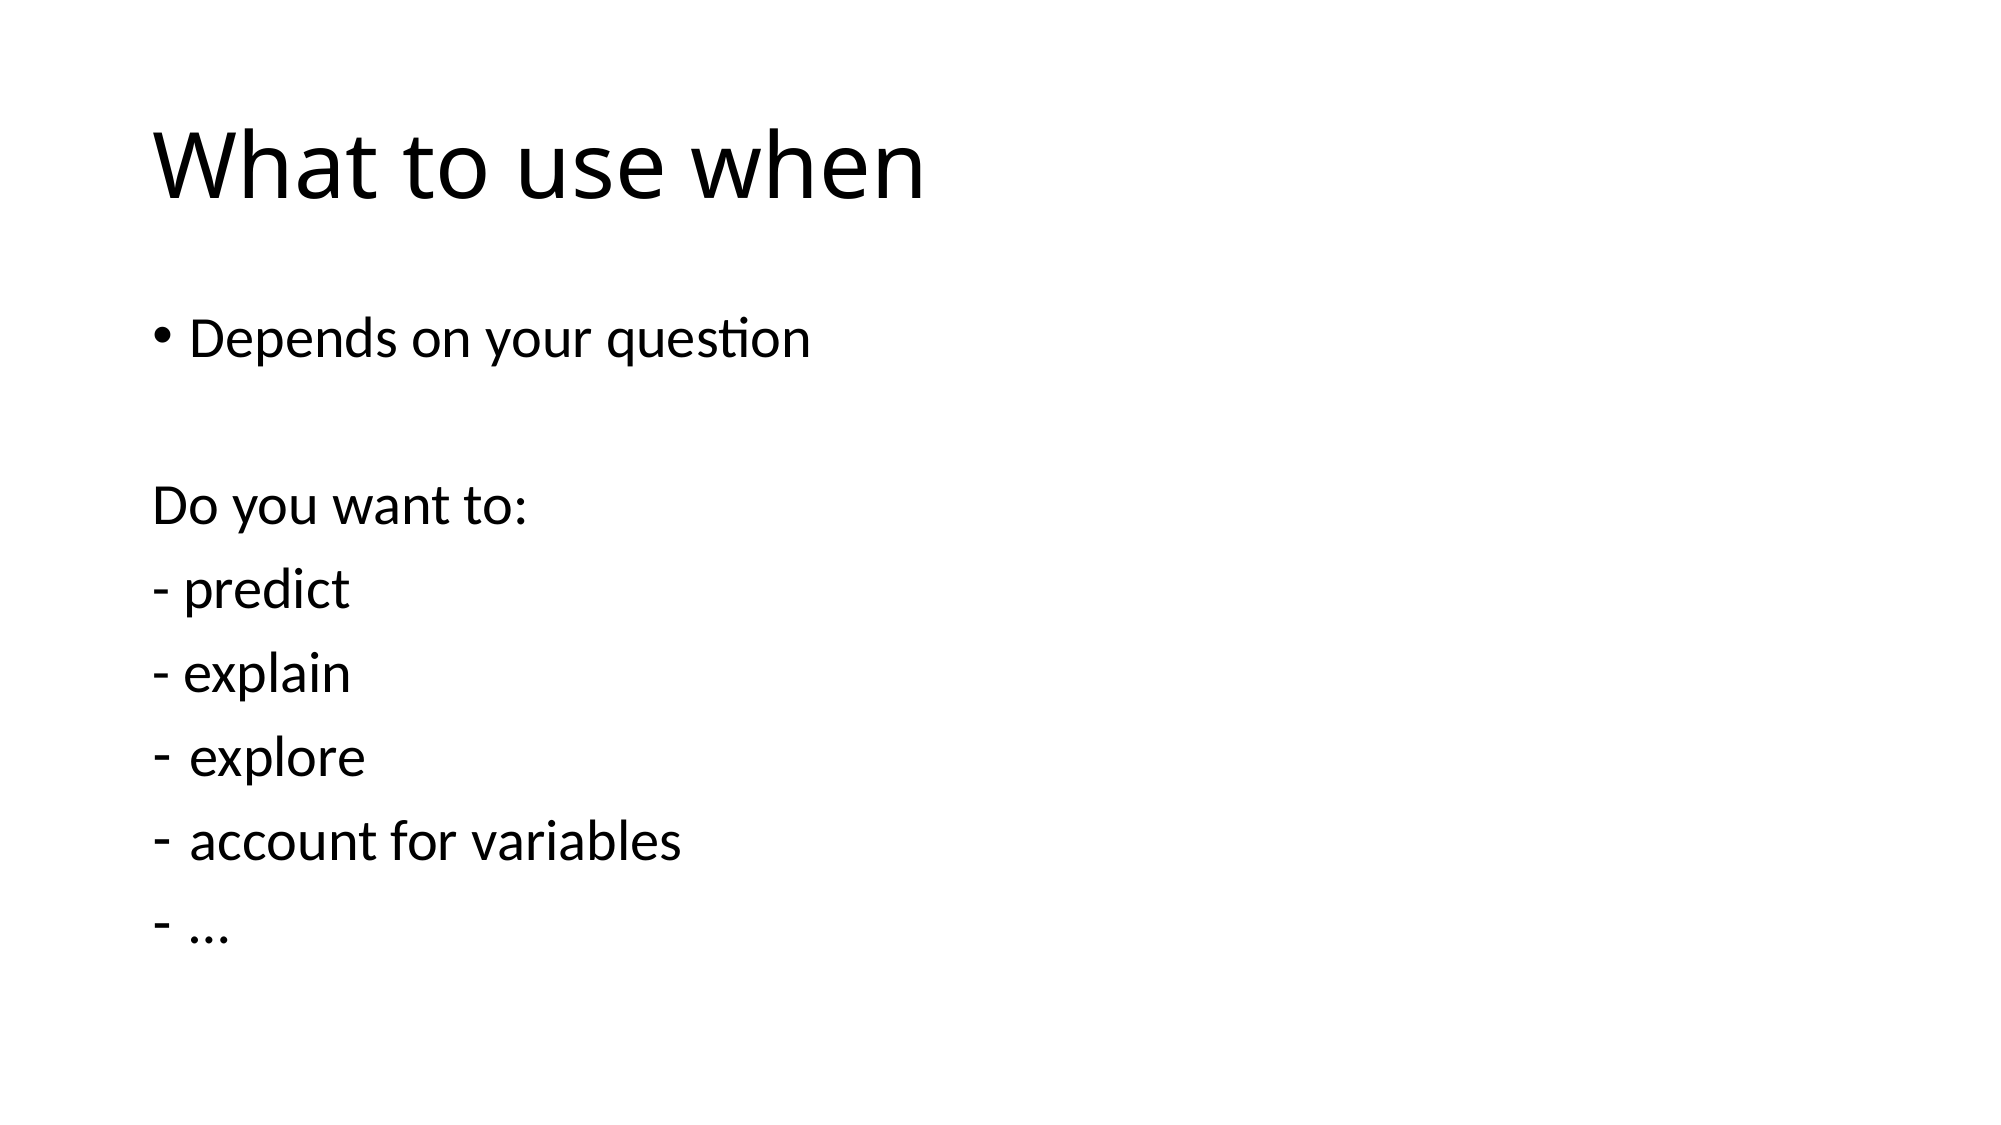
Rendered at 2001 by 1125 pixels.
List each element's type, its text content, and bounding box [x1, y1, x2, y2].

list Depends on your question Do you want to: - predict - explain explore account for variables … [137, 299, 1863, 1014]
title What to use when [137, 59, 1863, 278]
